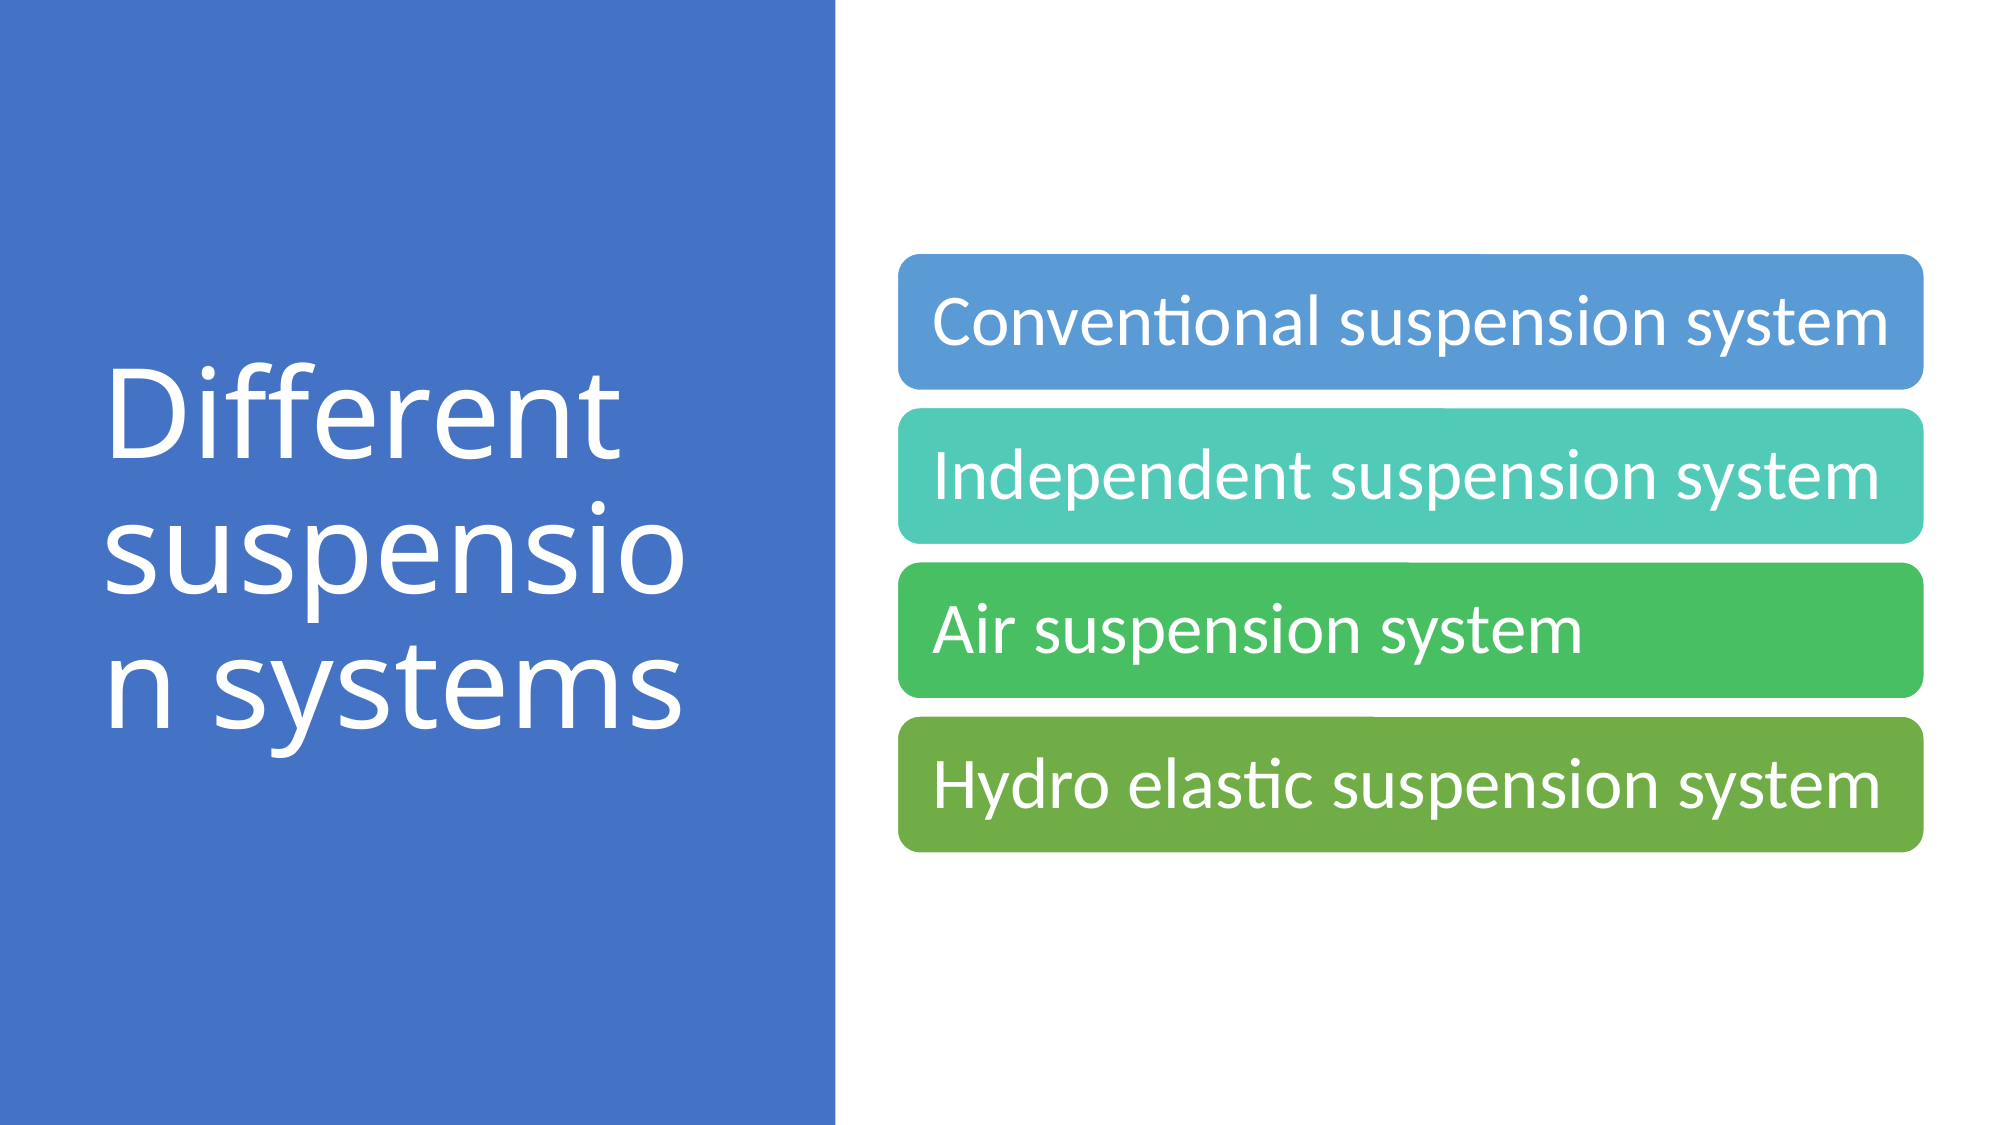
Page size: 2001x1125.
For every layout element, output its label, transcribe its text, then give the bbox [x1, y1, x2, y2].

text_box [0, 0, 836, 1125]
title Different suspension systems [86, 101, 711, 1005]
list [897, 101, 1925, 1005]
